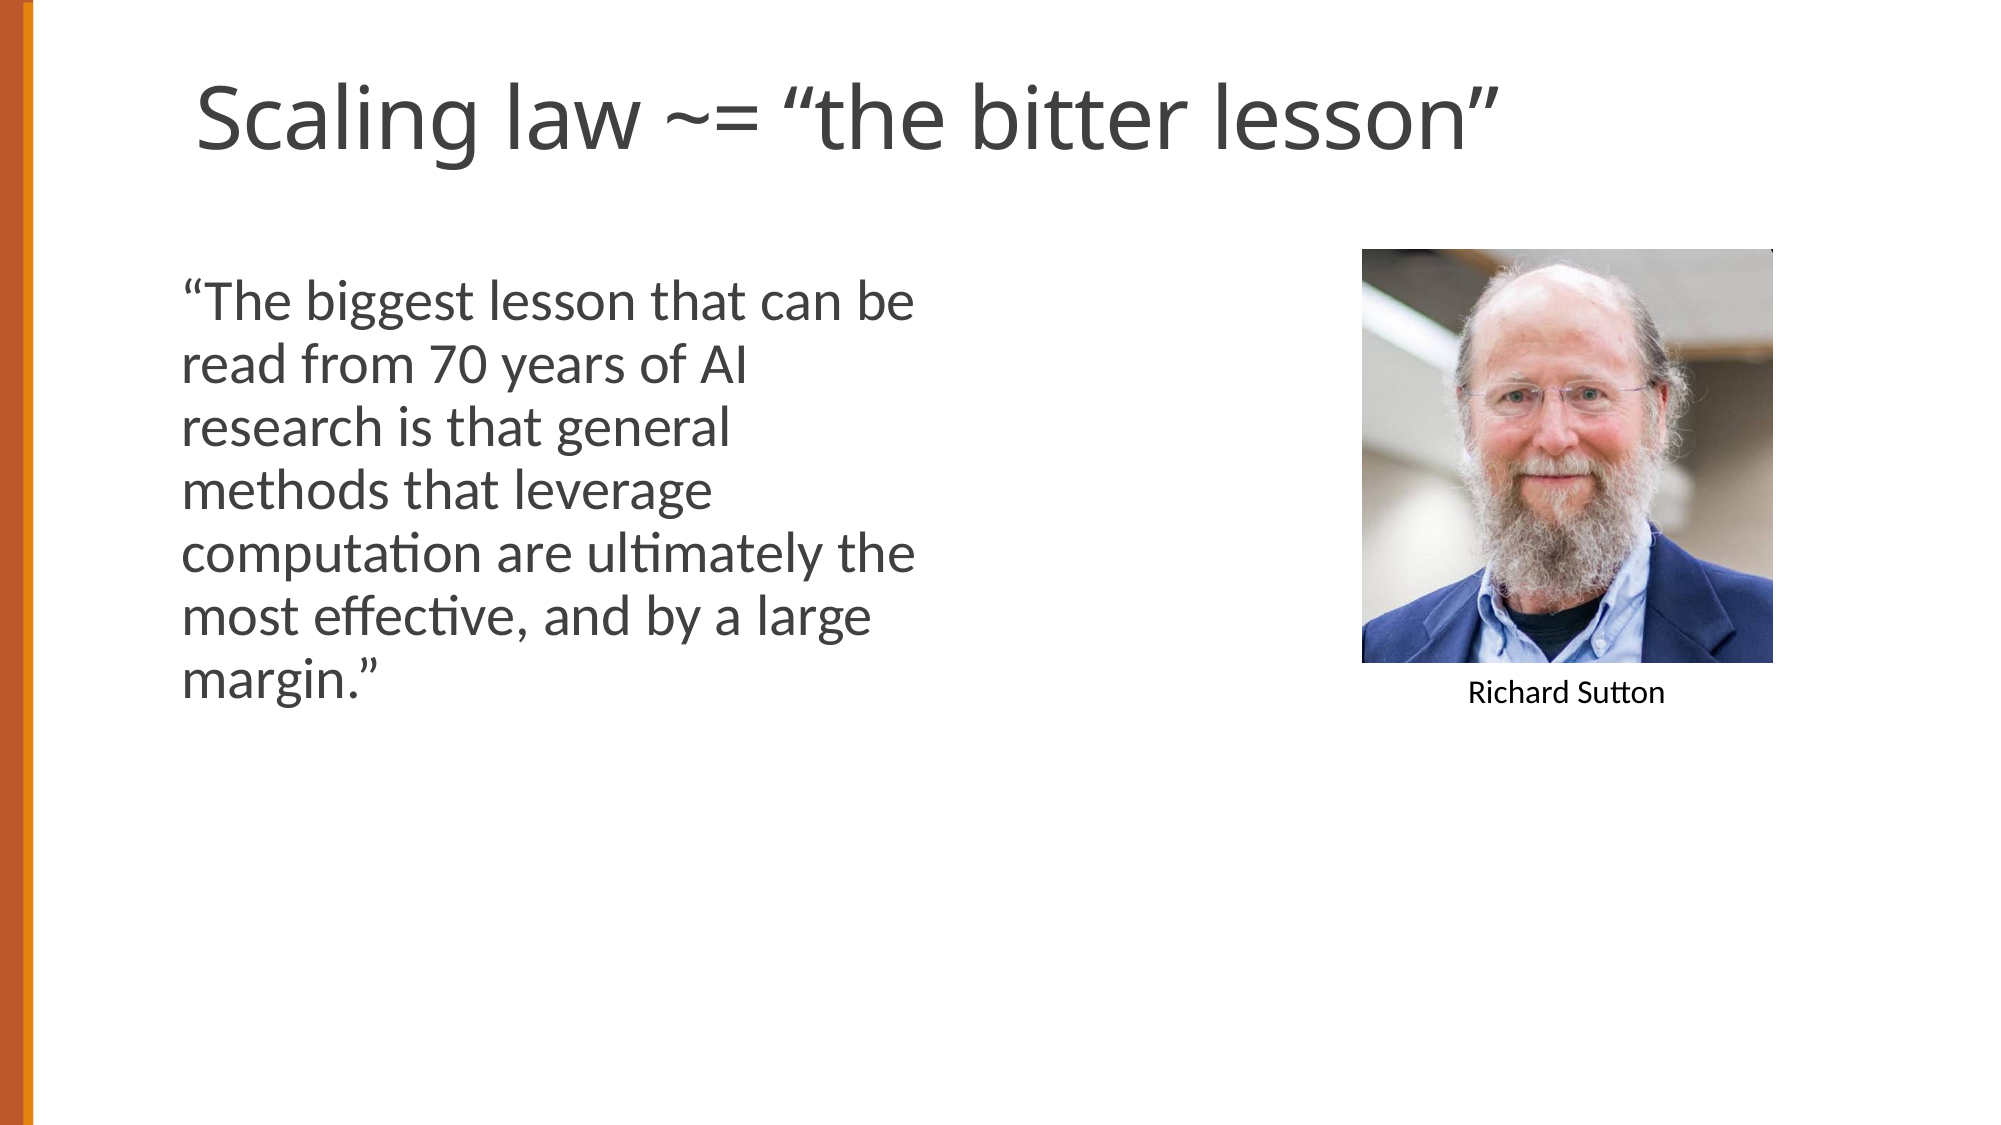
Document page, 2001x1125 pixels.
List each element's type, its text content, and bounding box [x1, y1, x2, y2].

list “The biggest lesson that can be read from 70 years of AI research is that general methods that leverage computation are ultimately the most effective, and by a large margin.” [180, 262, 938, 1013]
picture [1361, 249, 1773, 663]
title Scaling law ~= “the bitter lesson” [180, 26, 1830, 175]
text_box Richard Sutton [1453, 670, 1682, 718]
